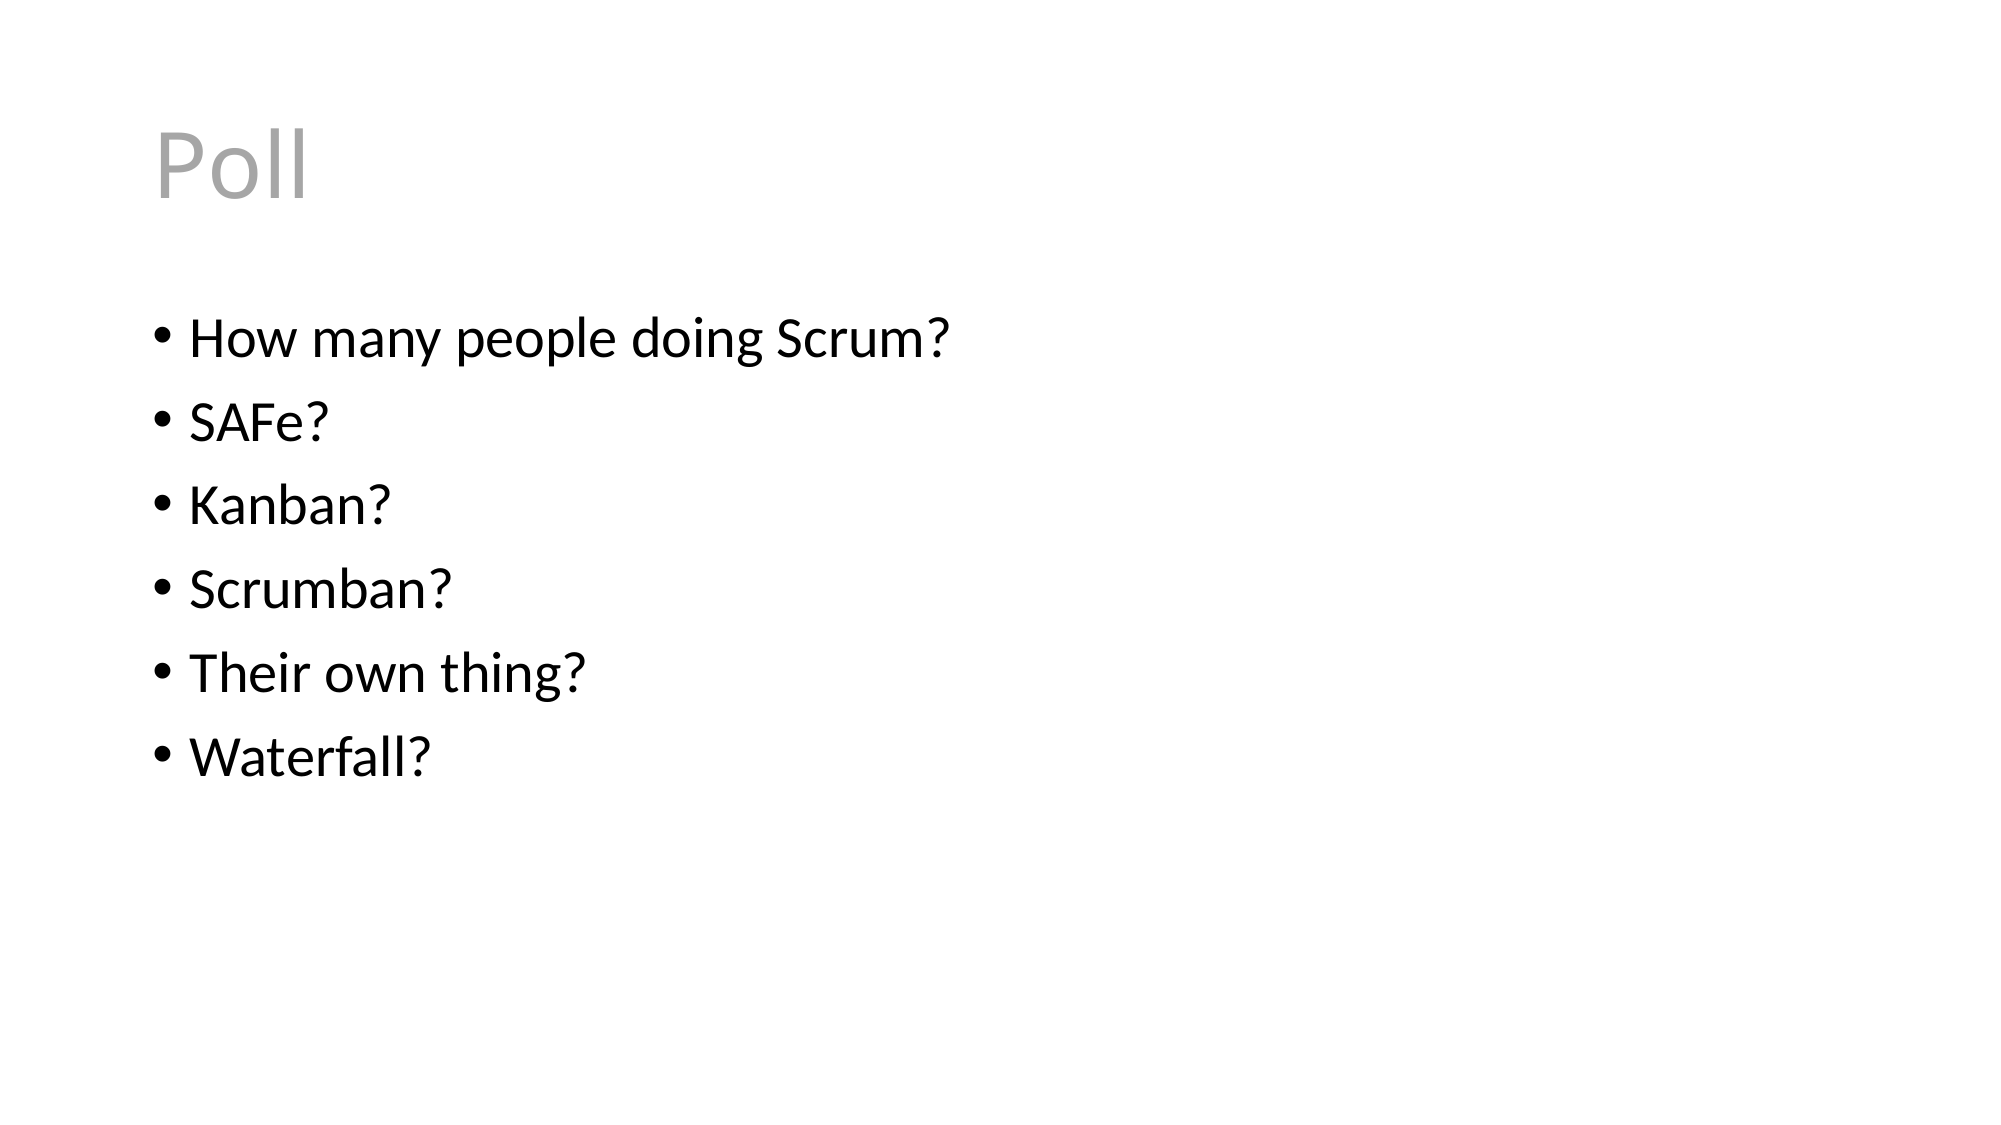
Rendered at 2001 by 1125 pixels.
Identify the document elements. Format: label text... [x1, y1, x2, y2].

list How many people doing Scrum? SAFe? Kanban? Scrumban? Their own thing? Waterfall? [137, 299, 1800, 1014]
title Poll [137, 59, 1863, 278]
